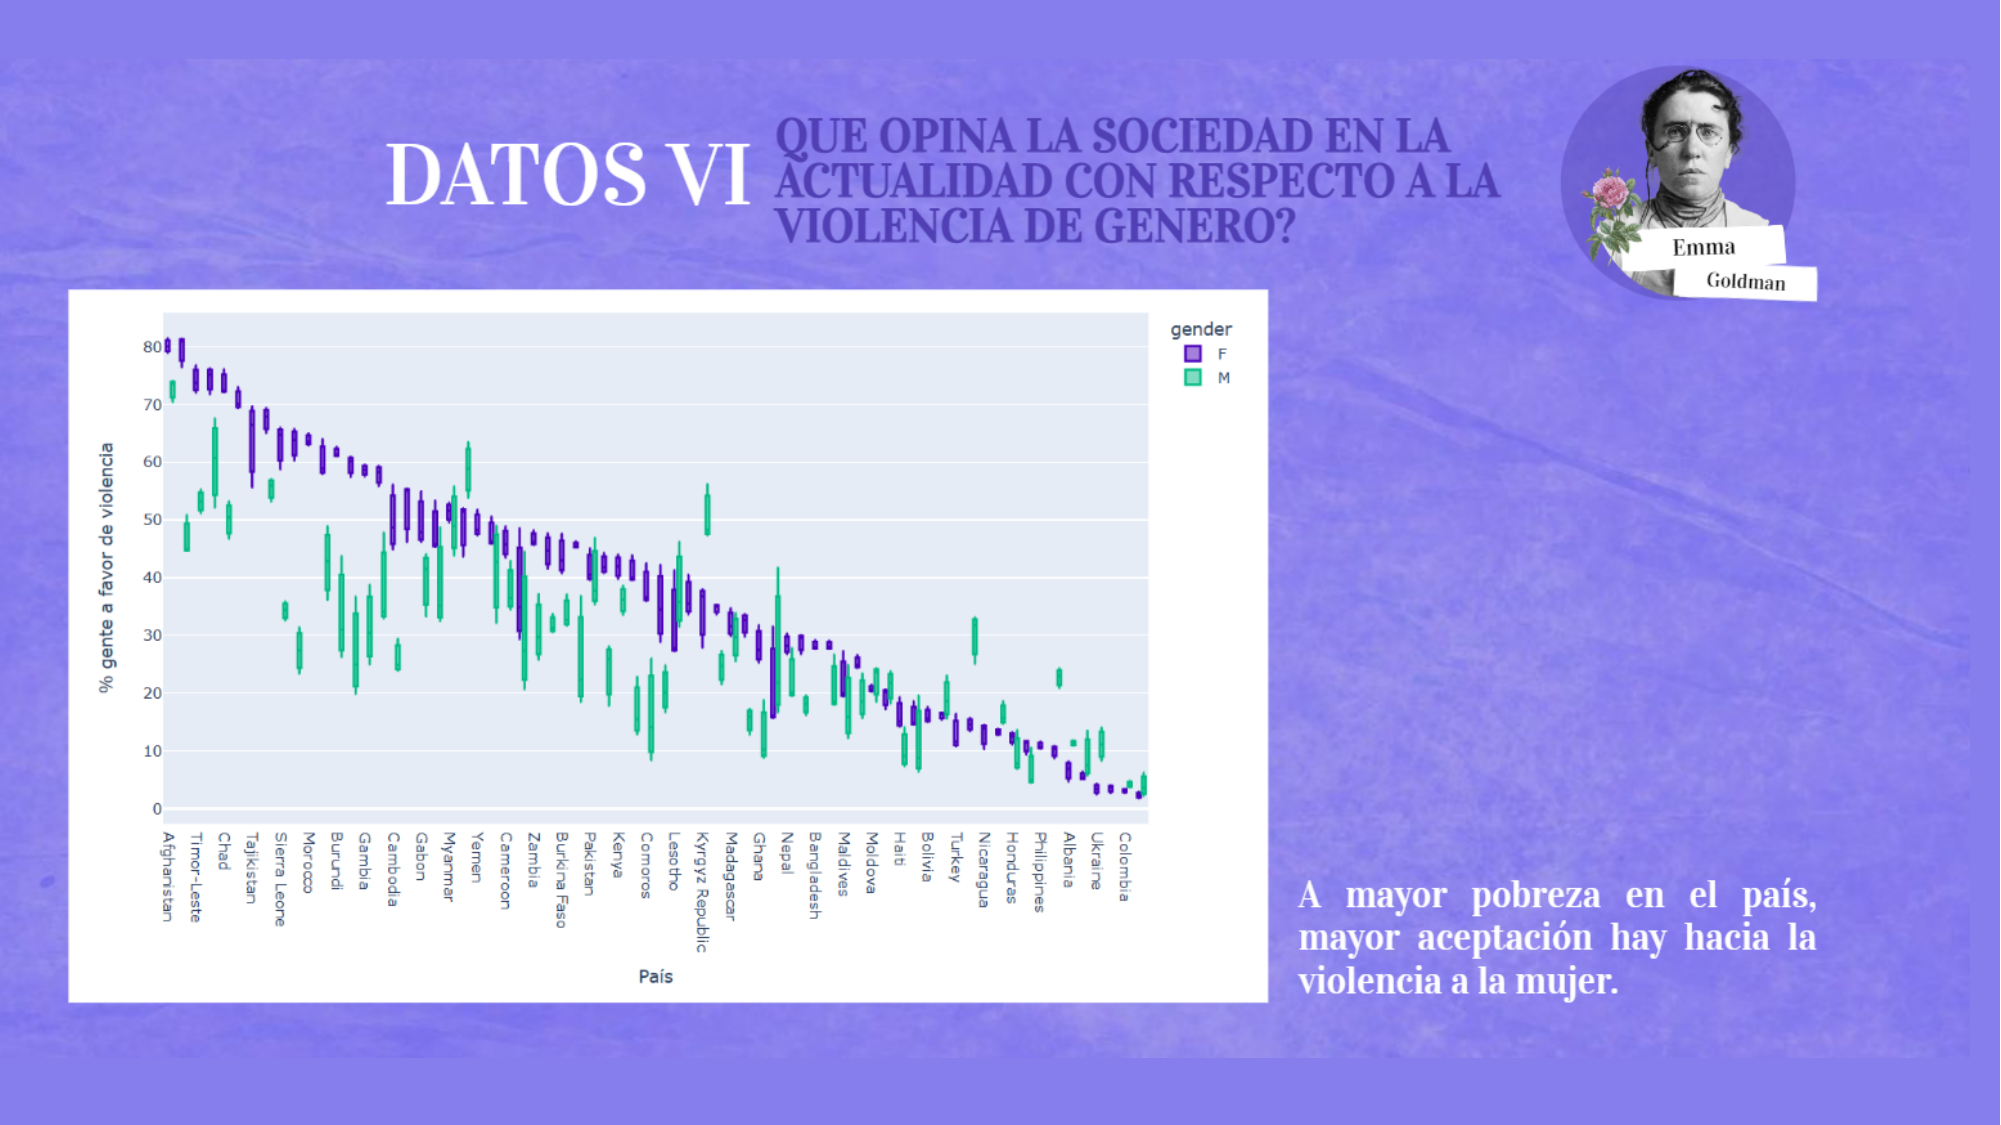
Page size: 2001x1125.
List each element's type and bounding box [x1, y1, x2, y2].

picture [0, 59, 1970, 1058]
